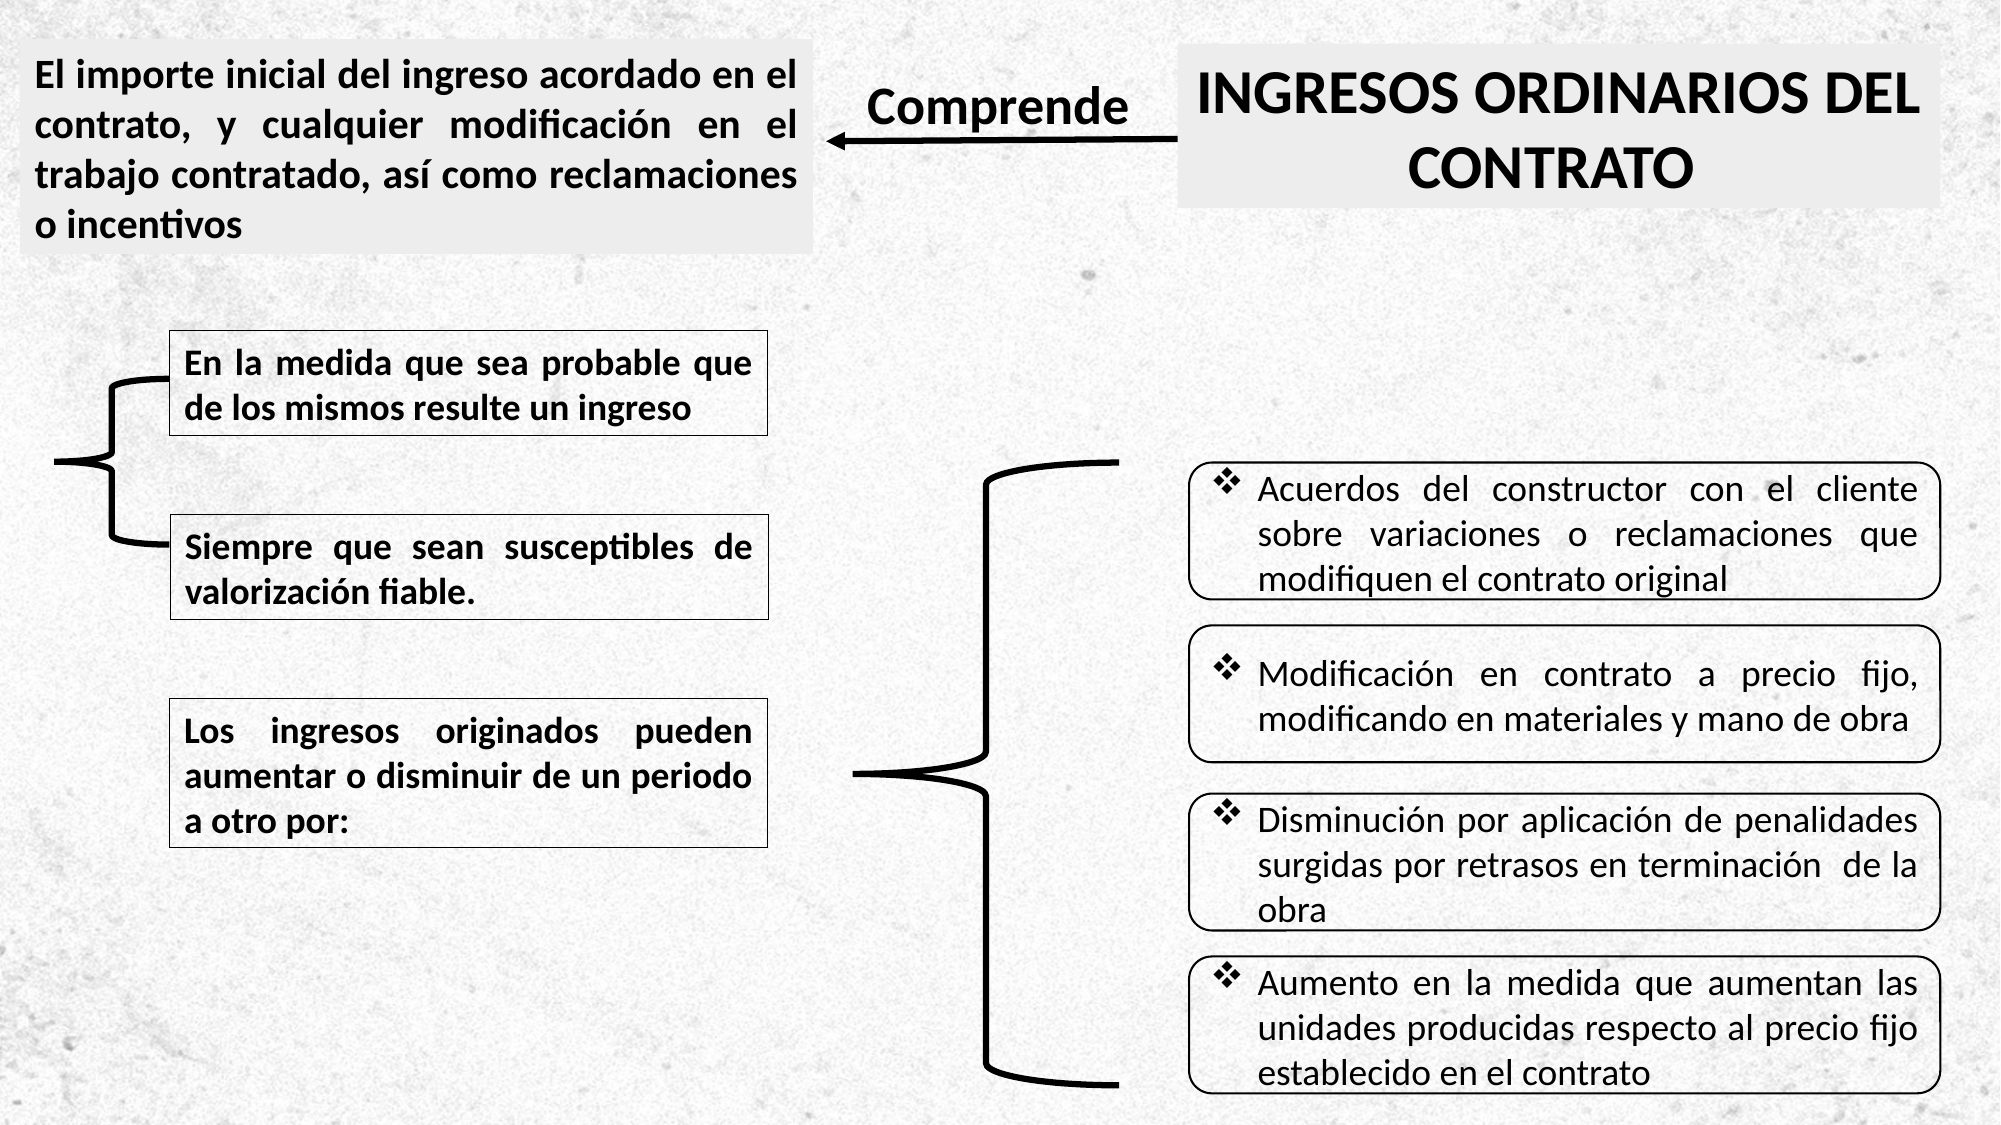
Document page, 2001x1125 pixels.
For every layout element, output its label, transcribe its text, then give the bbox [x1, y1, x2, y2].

text_box El importe inicial del ingreso acordado en el contrato, y cualquier modificación en el trabajo contratado, así como reclamaciones o incentivos [19, 38, 814, 255]
text_box INGRESOS ORDINARIOS DEL CONTRATO [1176, 43, 1941, 209]
text_box Modificación en contrato a precio fijo, modificando en materiales y mano de obra [1188, 624, 1942, 764]
text_box Los ingresos originados pueden aumentar o disminuir de un periodo a otro por: [169, 698, 768, 848]
text_box Comprende [852, 63, 1151, 138]
text_box En la medida que sea probable que de los mismos resulte un ingreso [169, 330, 768, 436]
text_box Disminución por aplicación de penalidades surgidas por retrasos en terminación de la obra [1188, 792, 1942, 932]
text_box Acuerdos del constructor con el cliente sobre variaciones o reclamaciones que modifiquen el contrato original [1188, 461, 1942, 601]
text_box [852, 462, 1120, 1086]
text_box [825, 138, 1178, 142]
picture [0, 0, 2001, 1125]
text_box Siempre que sean susceptibles de valorización fiable. [170, 514, 769, 620]
text_box Aumento en la medida que aumentan las unidades producidas respecto al precio fijo establecido en el contrato [1188, 955, 1942, 1095]
text_box [54, 378, 170, 546]
